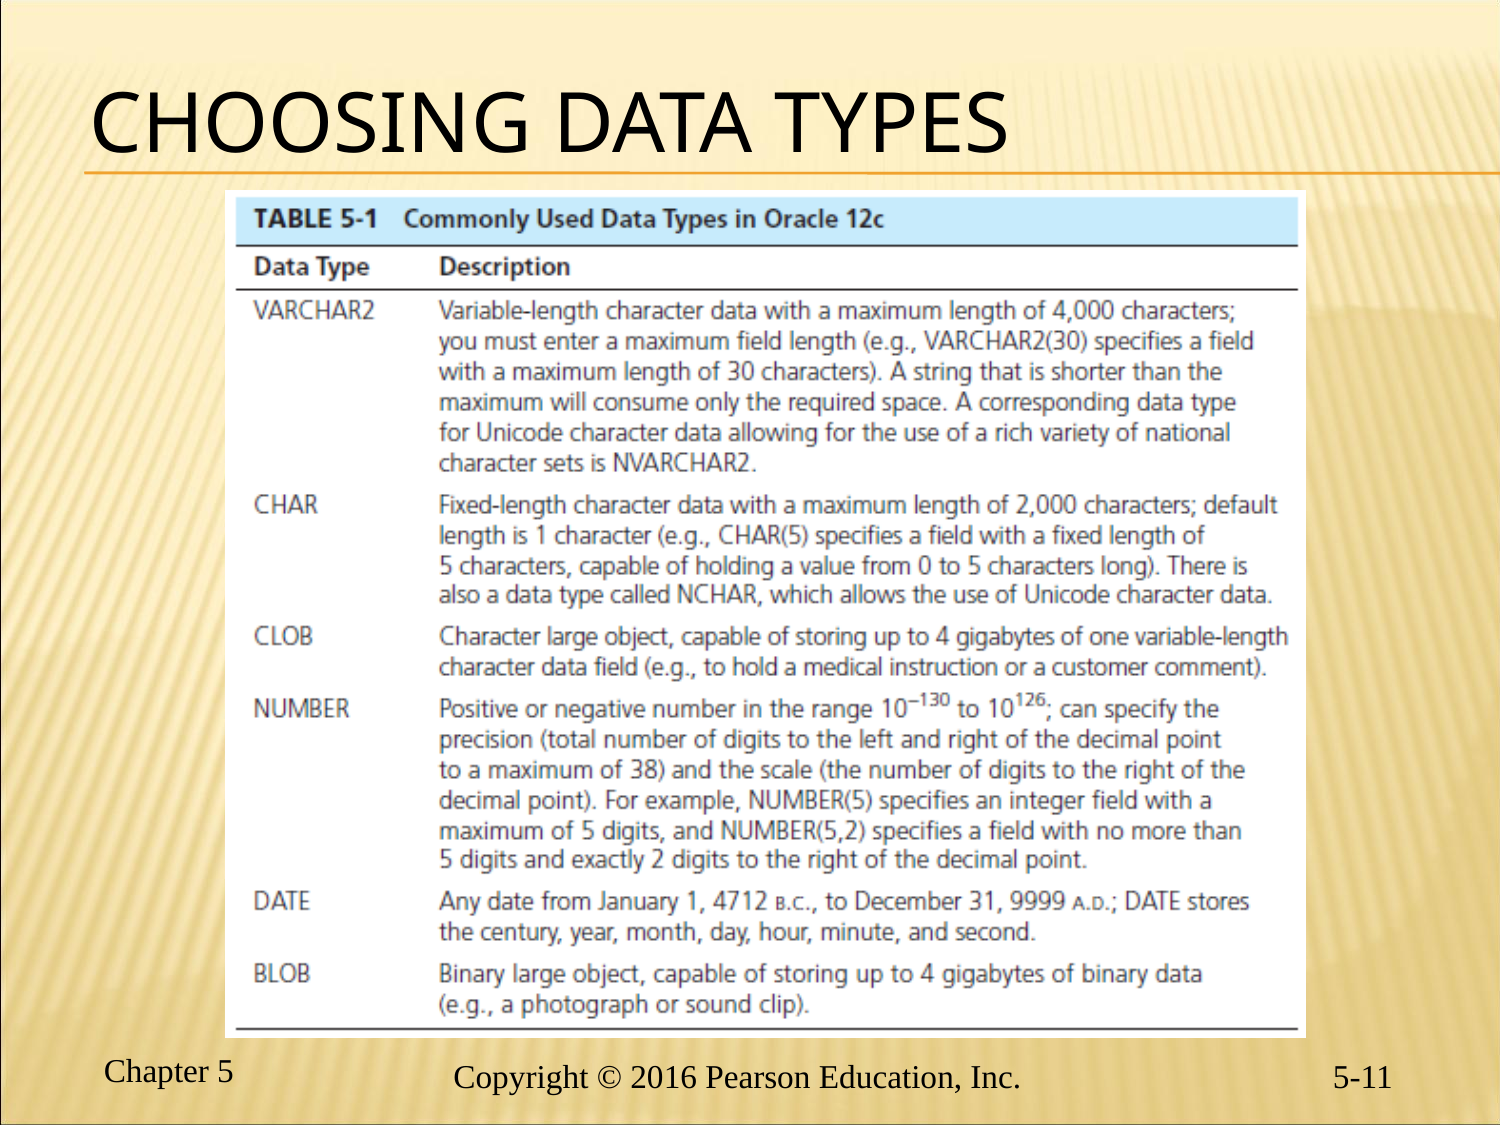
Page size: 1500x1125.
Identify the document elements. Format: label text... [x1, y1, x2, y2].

title Choosing Data Types [75, 50, 1375, 188]
picture [0, 0, 1500, 1125]
